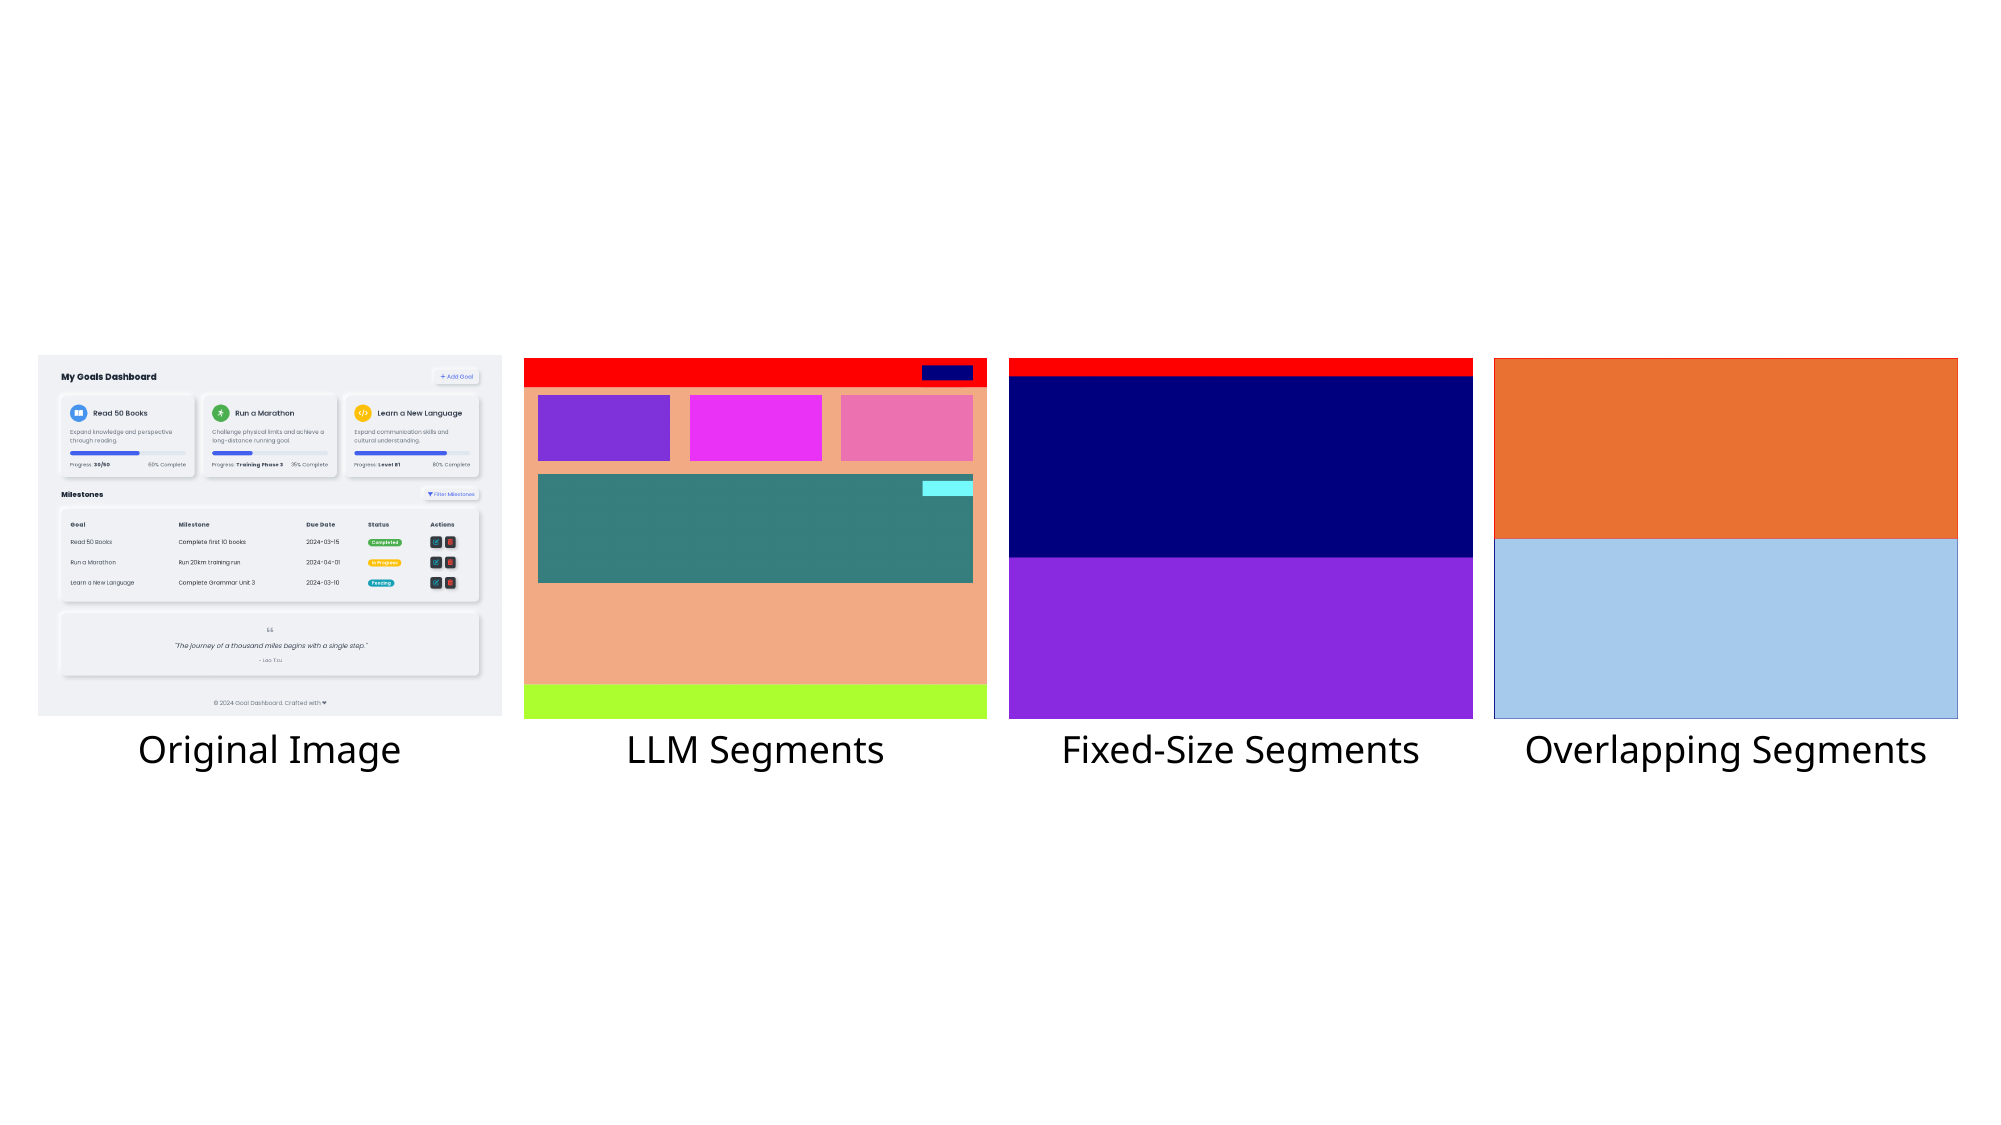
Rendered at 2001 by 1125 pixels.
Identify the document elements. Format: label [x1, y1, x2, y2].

text_box [37, 355, 1959, 780]
